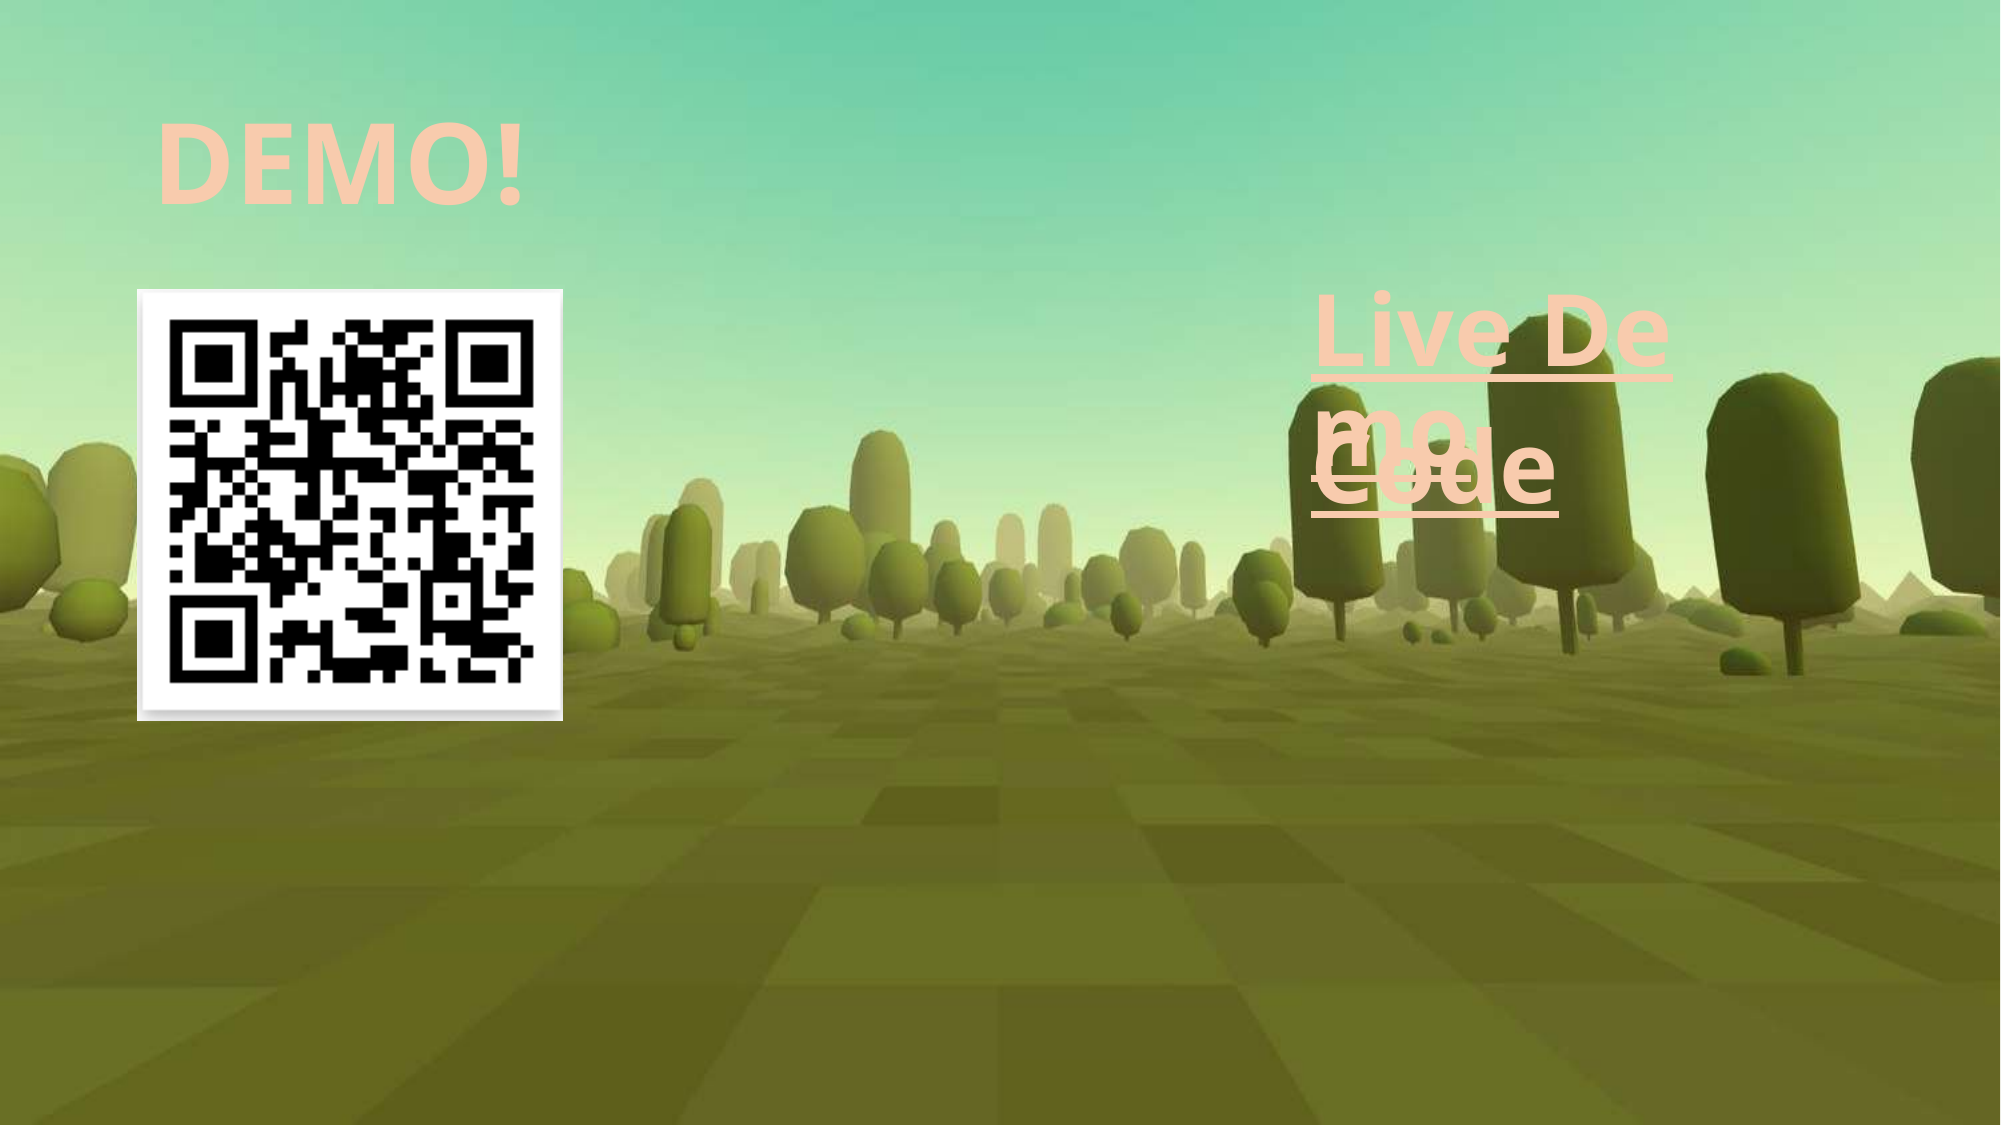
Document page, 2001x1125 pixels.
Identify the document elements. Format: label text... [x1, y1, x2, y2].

text_box Live Demo [1296, 259, 1733, 395]
text_box Code [1296, 395, 1733, 547]
title DEMO! [137, 59, 1863, 278]
picture [0, 0, 2001, 1125]
